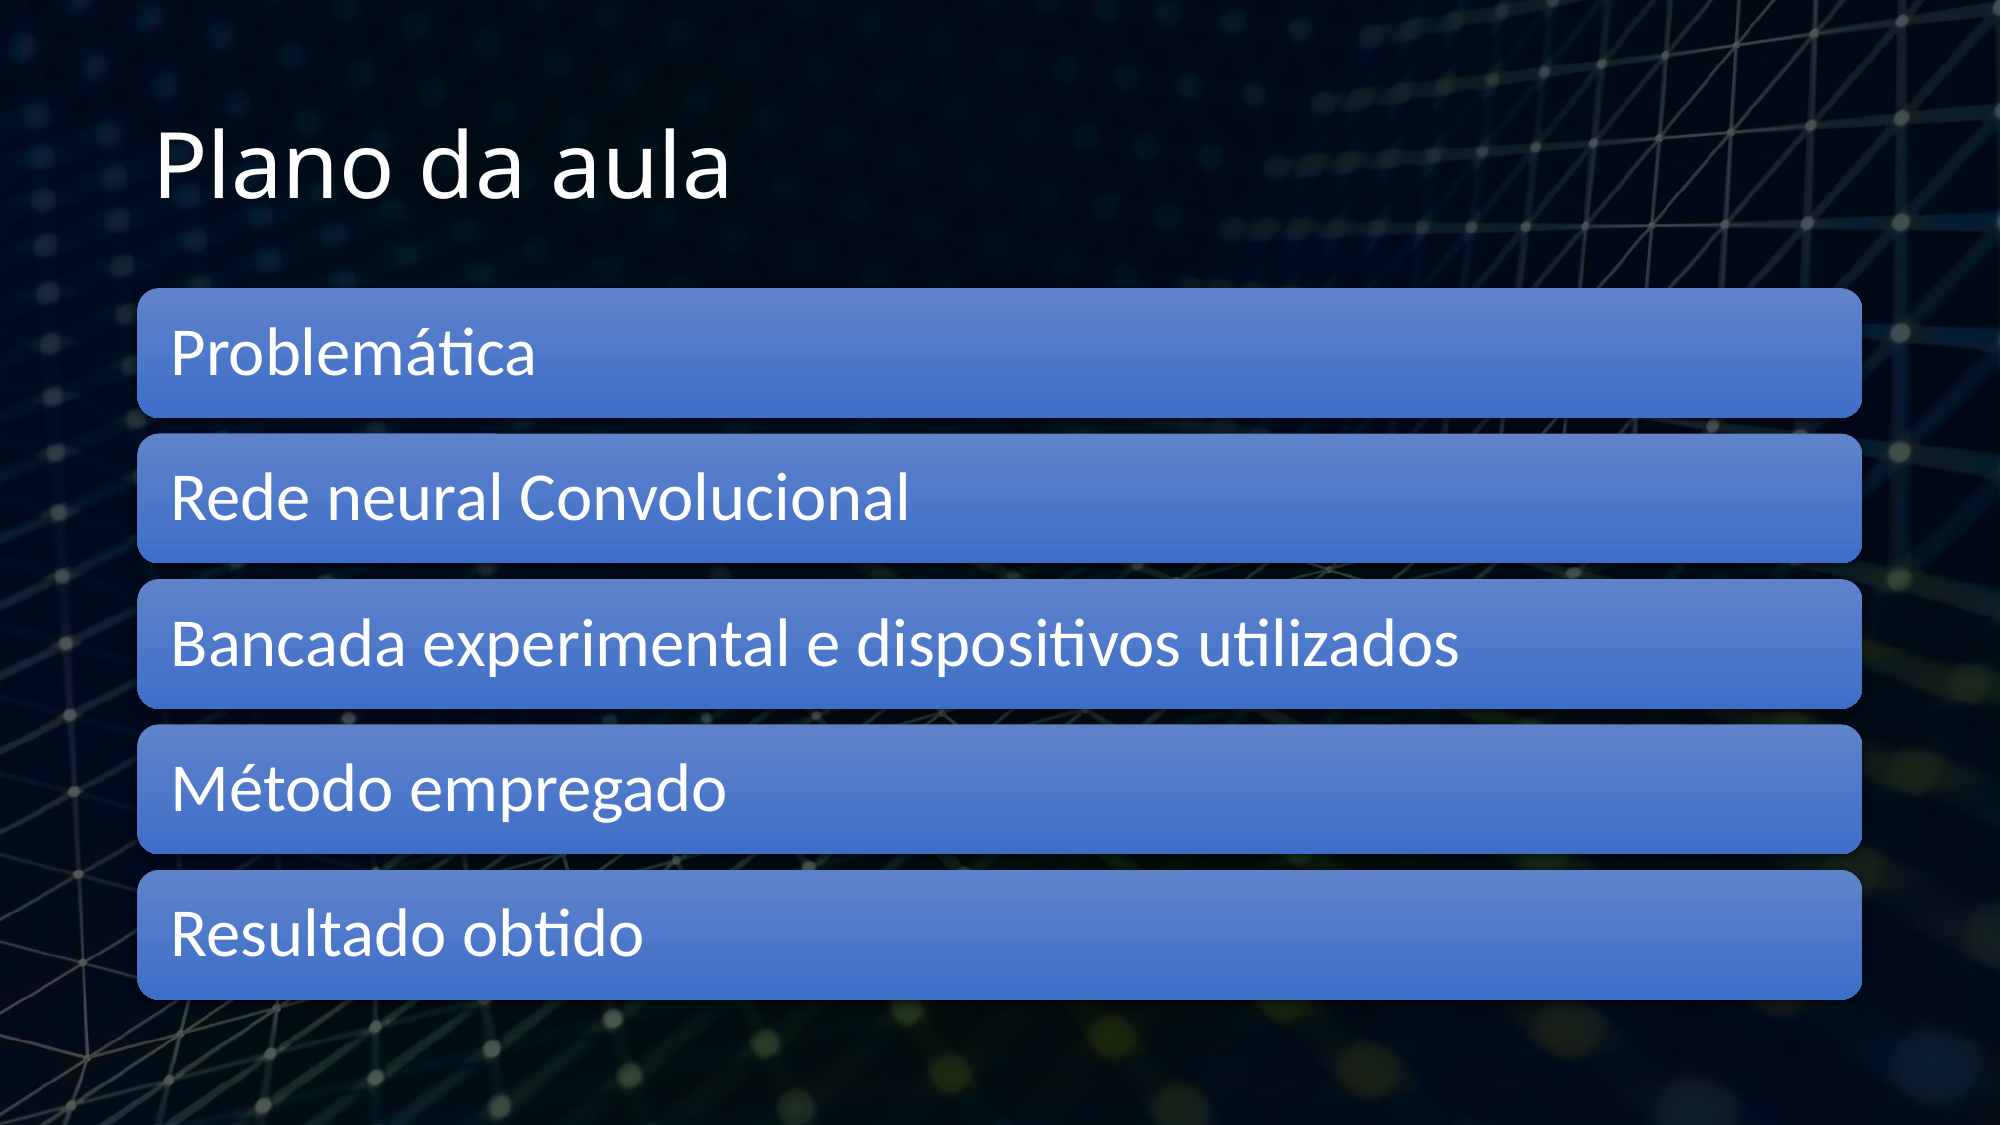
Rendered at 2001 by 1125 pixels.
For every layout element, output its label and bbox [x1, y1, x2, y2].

list [137, 286, 1863, 1001]
picture [0, 0, 2000, 1125]
